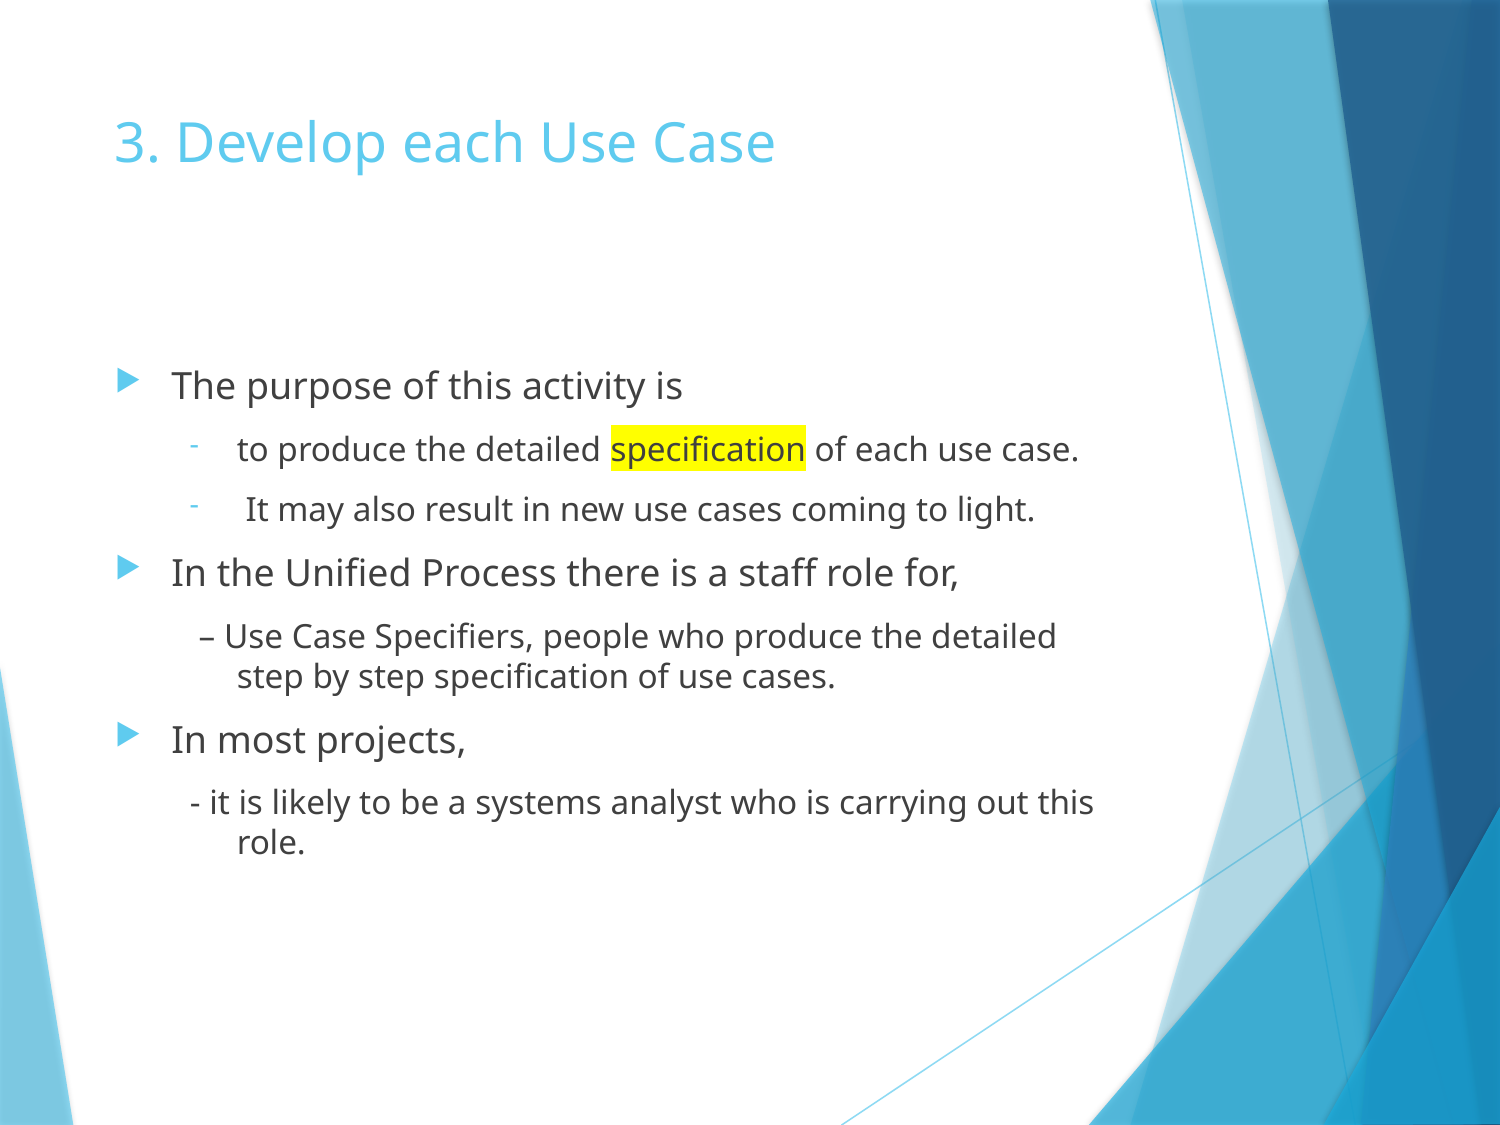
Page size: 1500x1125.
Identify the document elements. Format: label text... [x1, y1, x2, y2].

title 3. Develop each Use Case [99, 99, 1142, 317]
list The purpose of this activity is to produce the detailed specification of each use case. It may also result in new use cases coming to light. In the Unified Process there is a staff role for, – Use Case Specifiers, people who produce the detailed step by step specification of use cases. In most projects, - it is likely to be a systems analyst who is carrying out this role. [99, 354, 1142, 992]
